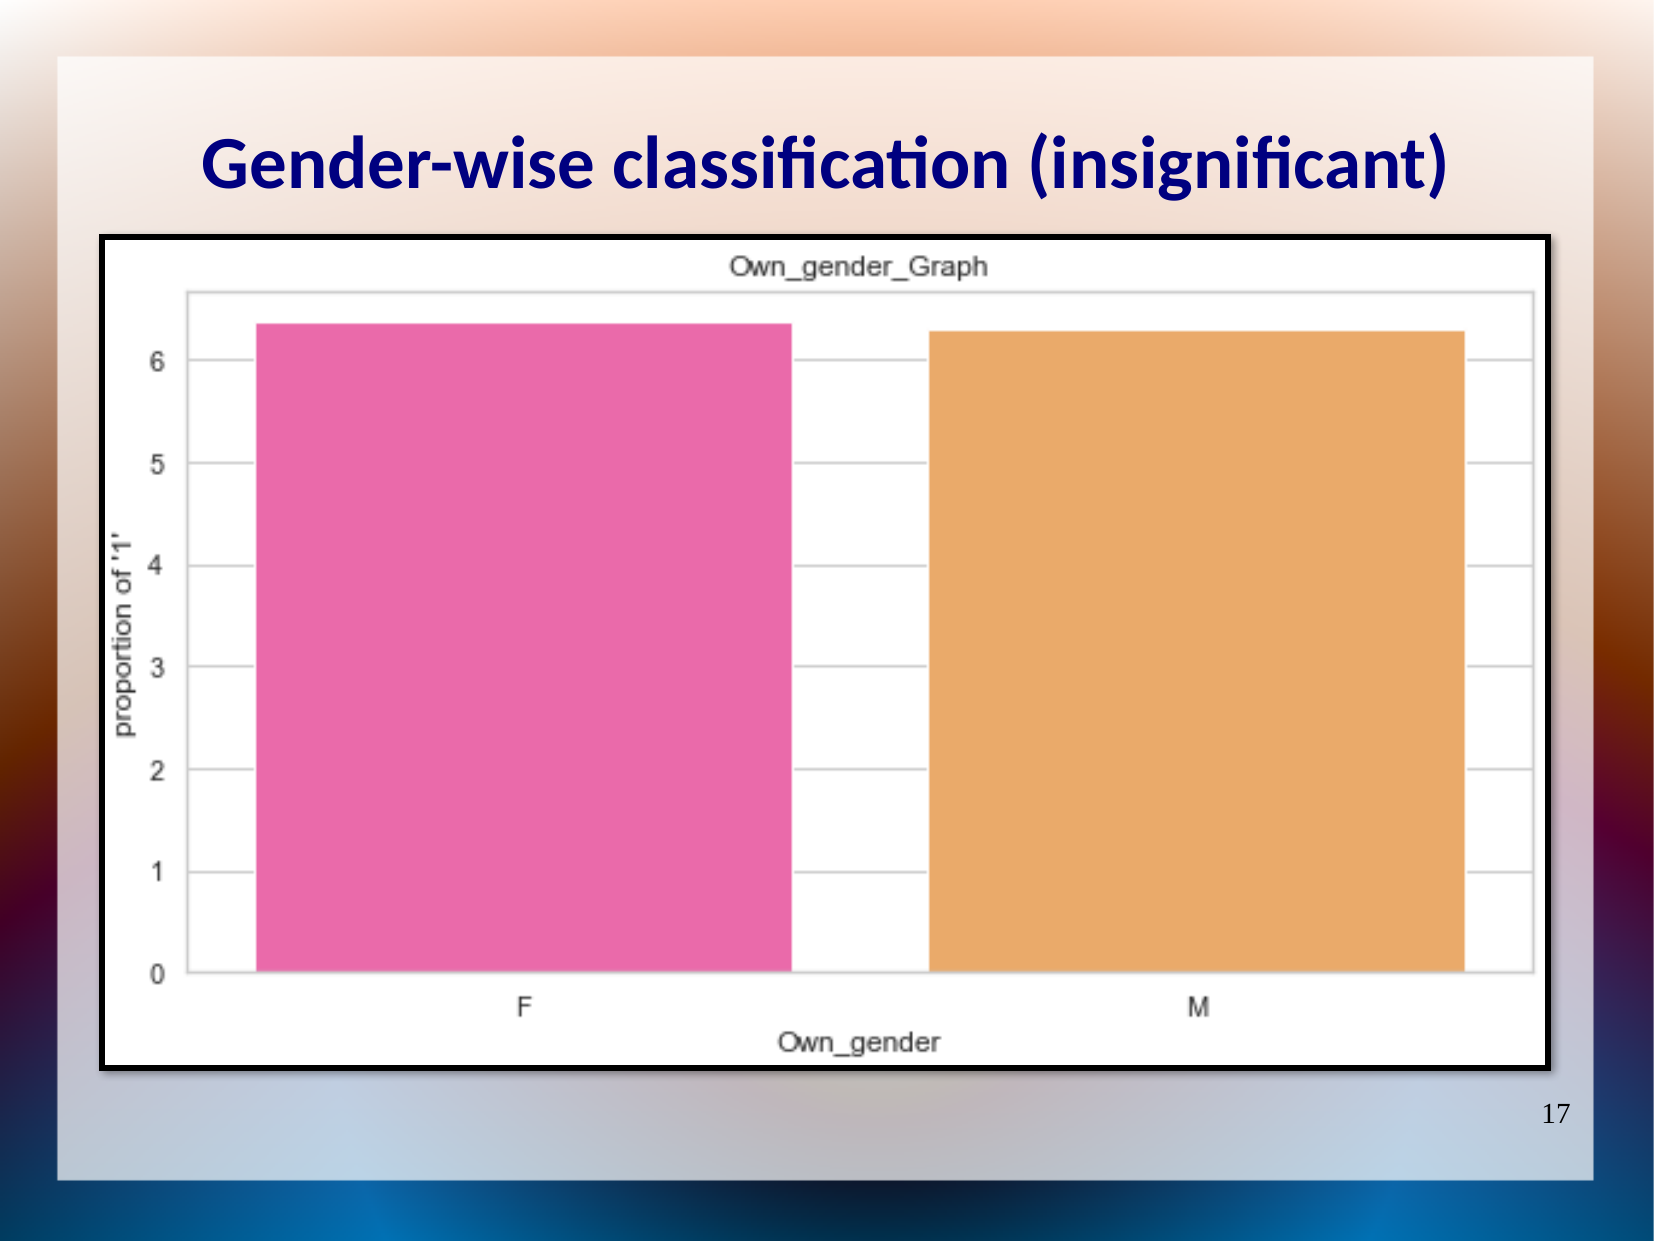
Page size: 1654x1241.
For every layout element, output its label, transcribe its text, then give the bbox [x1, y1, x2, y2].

picture [0, 0, 1654, 1241]
title Gender-wise classification (insignificant) [82, 55, 1571, 263]
slide_number 17 [1185, 1094, 1571, 1180]
